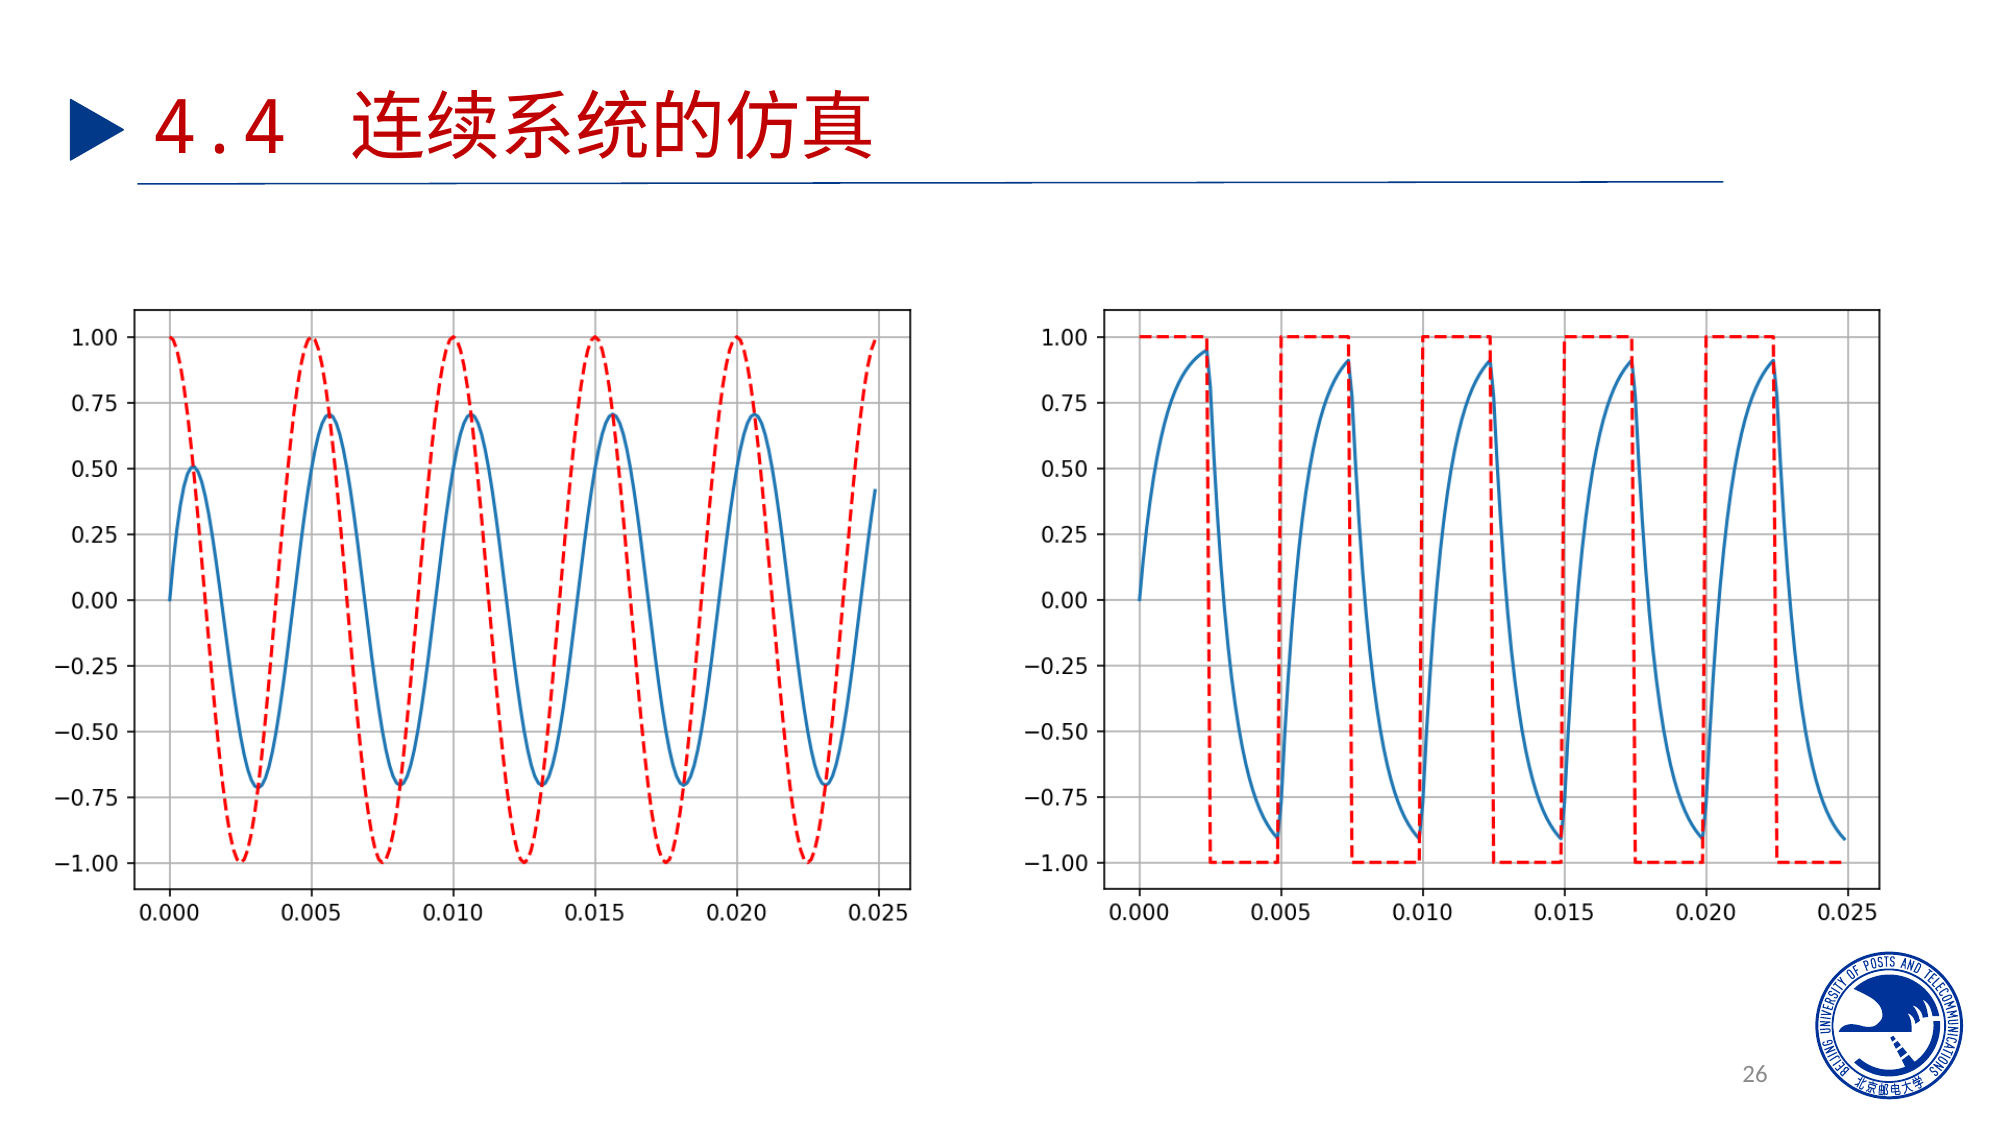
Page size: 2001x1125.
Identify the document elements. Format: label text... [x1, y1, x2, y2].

slide_number 26 [1412, 1042, 1783, 1102]
picture [49, 285, 952, 955]
picture [996, 285, 1918, 940]
title 4.4 连续系统的仿真 [137, 47, 1863, 211]
